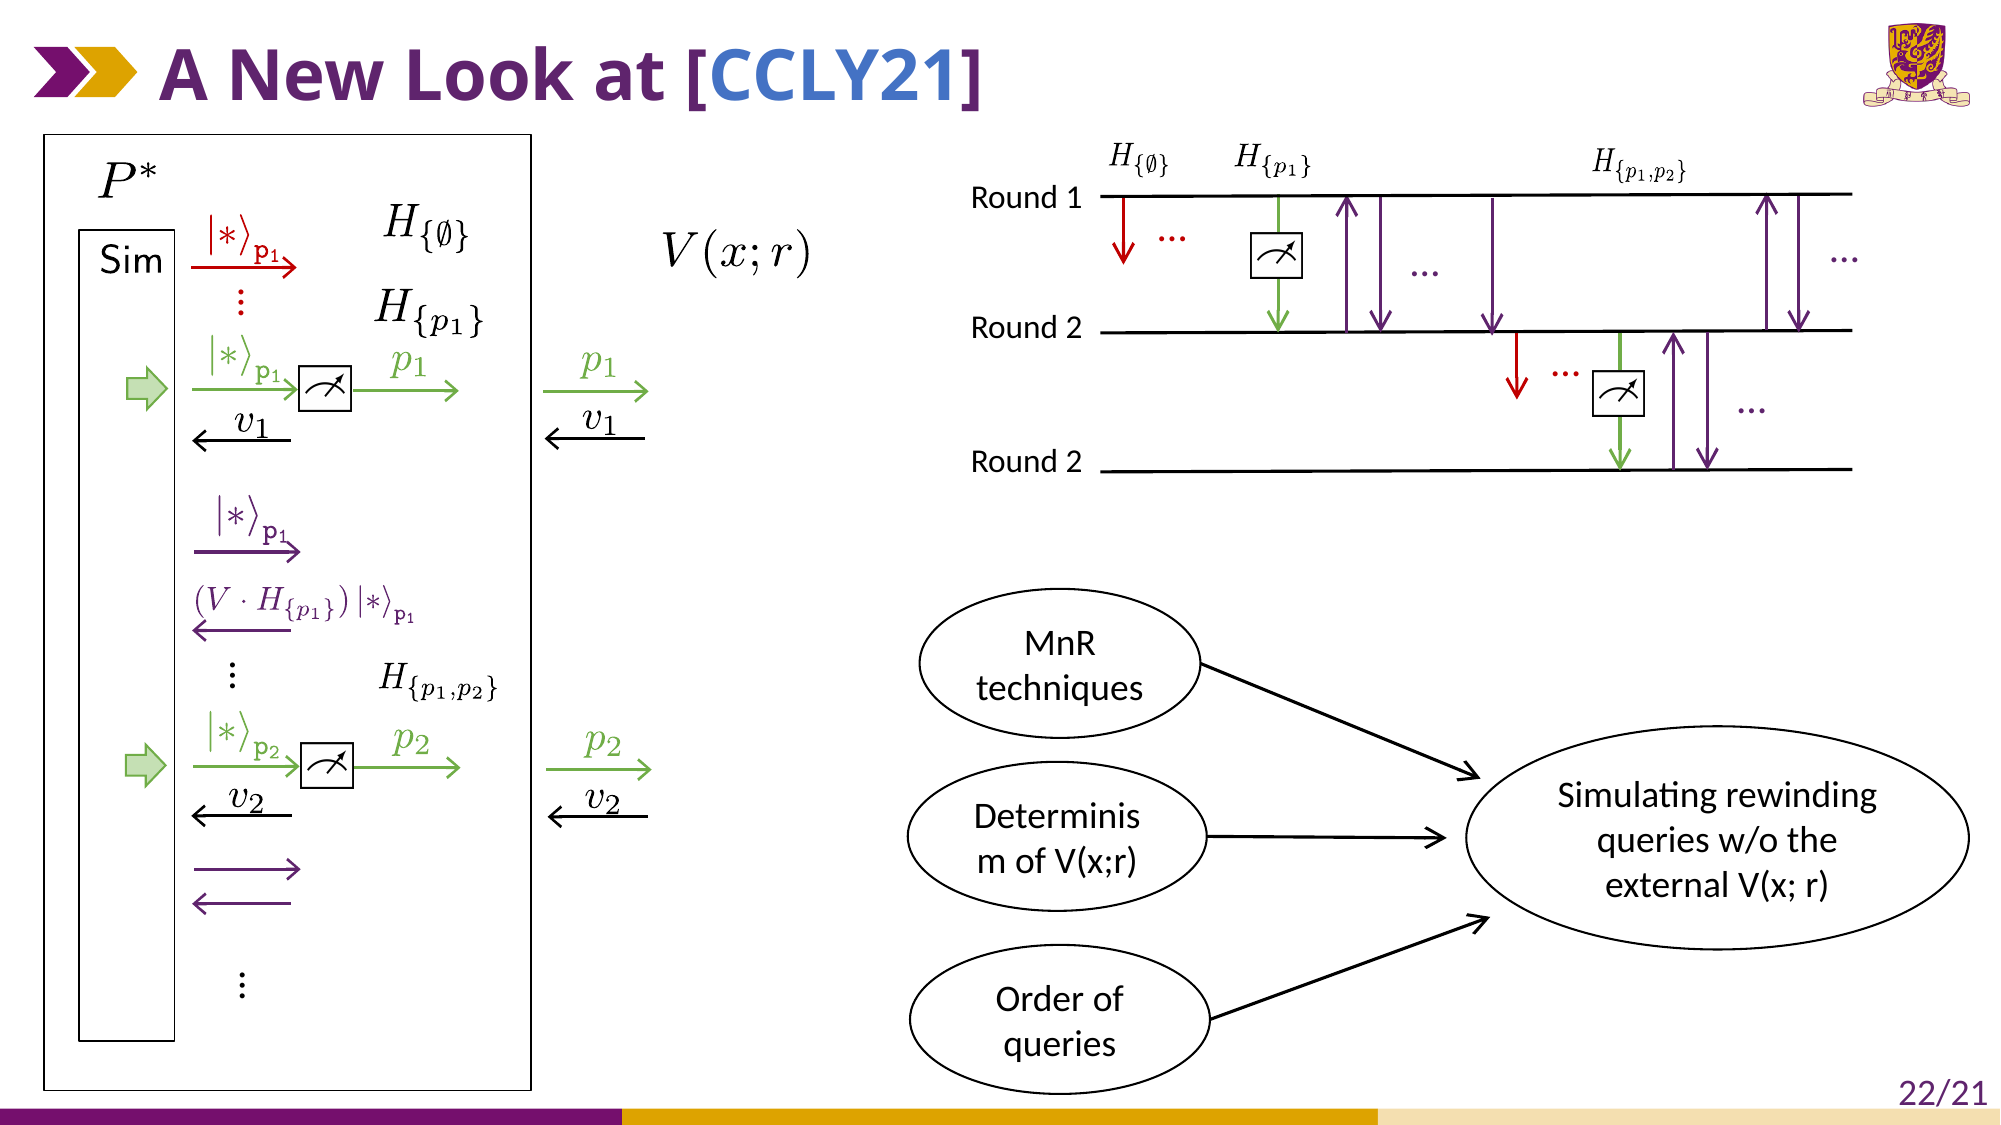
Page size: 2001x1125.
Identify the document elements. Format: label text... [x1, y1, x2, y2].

text_box Round 2 [956, 431, 1104, 487]
text_box Simulating rewinding queries w/o the external V(x; r) [1465, 725, 1970, 951]
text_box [585, 789, 619, 815]
text_box MnR techniques [918, 587, 1202, 739]
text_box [101, 244, 162, 274]
text_box … [1815, 213, 1893, 278]
text_box … [207, 273, 288, 320]
text_box Round 1 [956, 167, 1104, 223]
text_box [1200, 663, 1481, 779]
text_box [229, 788, 263, 814]
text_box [662, 229, 809, 279]
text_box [196, 584, 414, 625]
picture [298, 365, 352, 412]
text_box [43, 134, 532, 1091]
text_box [374, 288, 483, 338]
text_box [389, 351, 426, 379]
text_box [1108, 142, 1168, 178]
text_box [210, 214, 279, 265]
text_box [1209, 916, 1491, 1020]
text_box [383, 204, 468, 254]
picture [1250, 232, 1303, 279]
text_box … [208, 957, 290, 1003]
text_box … [1143, 197, 1220, 258]
picture [1863, 23, 1970, 107]
text_box Determinism of V(x;r) [906, 760, 1208, 912]
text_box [234, 413, 268, 438]
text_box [1234, 143, 1311, 179]
picture [300, 742, 354, 789]
text_box [126, 365, 169, 412]
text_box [582, 410, 616, 435]
title A New Look at [CCLY21] [144, 17, 1827, 127]
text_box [209, 710, 279, 761]
text_box [78, 229, 175, 1042]
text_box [583, 731, 621, 758]
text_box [97, 162, 156, 198]
text_box … [198, 646, 280, 693]
text_box … [1395, 226, 1473, 292]
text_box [391, 729, 429, 756]
text_box … [1722, 364, 1800, 430]
text_box [124, 742, 168, 789]
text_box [378, 662, 497, 702]
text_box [218, 494, 287, 545]
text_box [211, 334, 280, 385]
picture [1592, 370, 1645, 417]
text_box Order of queries [908, 943, 1211, 1095]
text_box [1592, 148, 1686, 184]
text_box … [1536, 333, 1614, 392]
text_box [579, 352, 616, 379]
text_box Round 2 [956, 297, 1104, 353]
